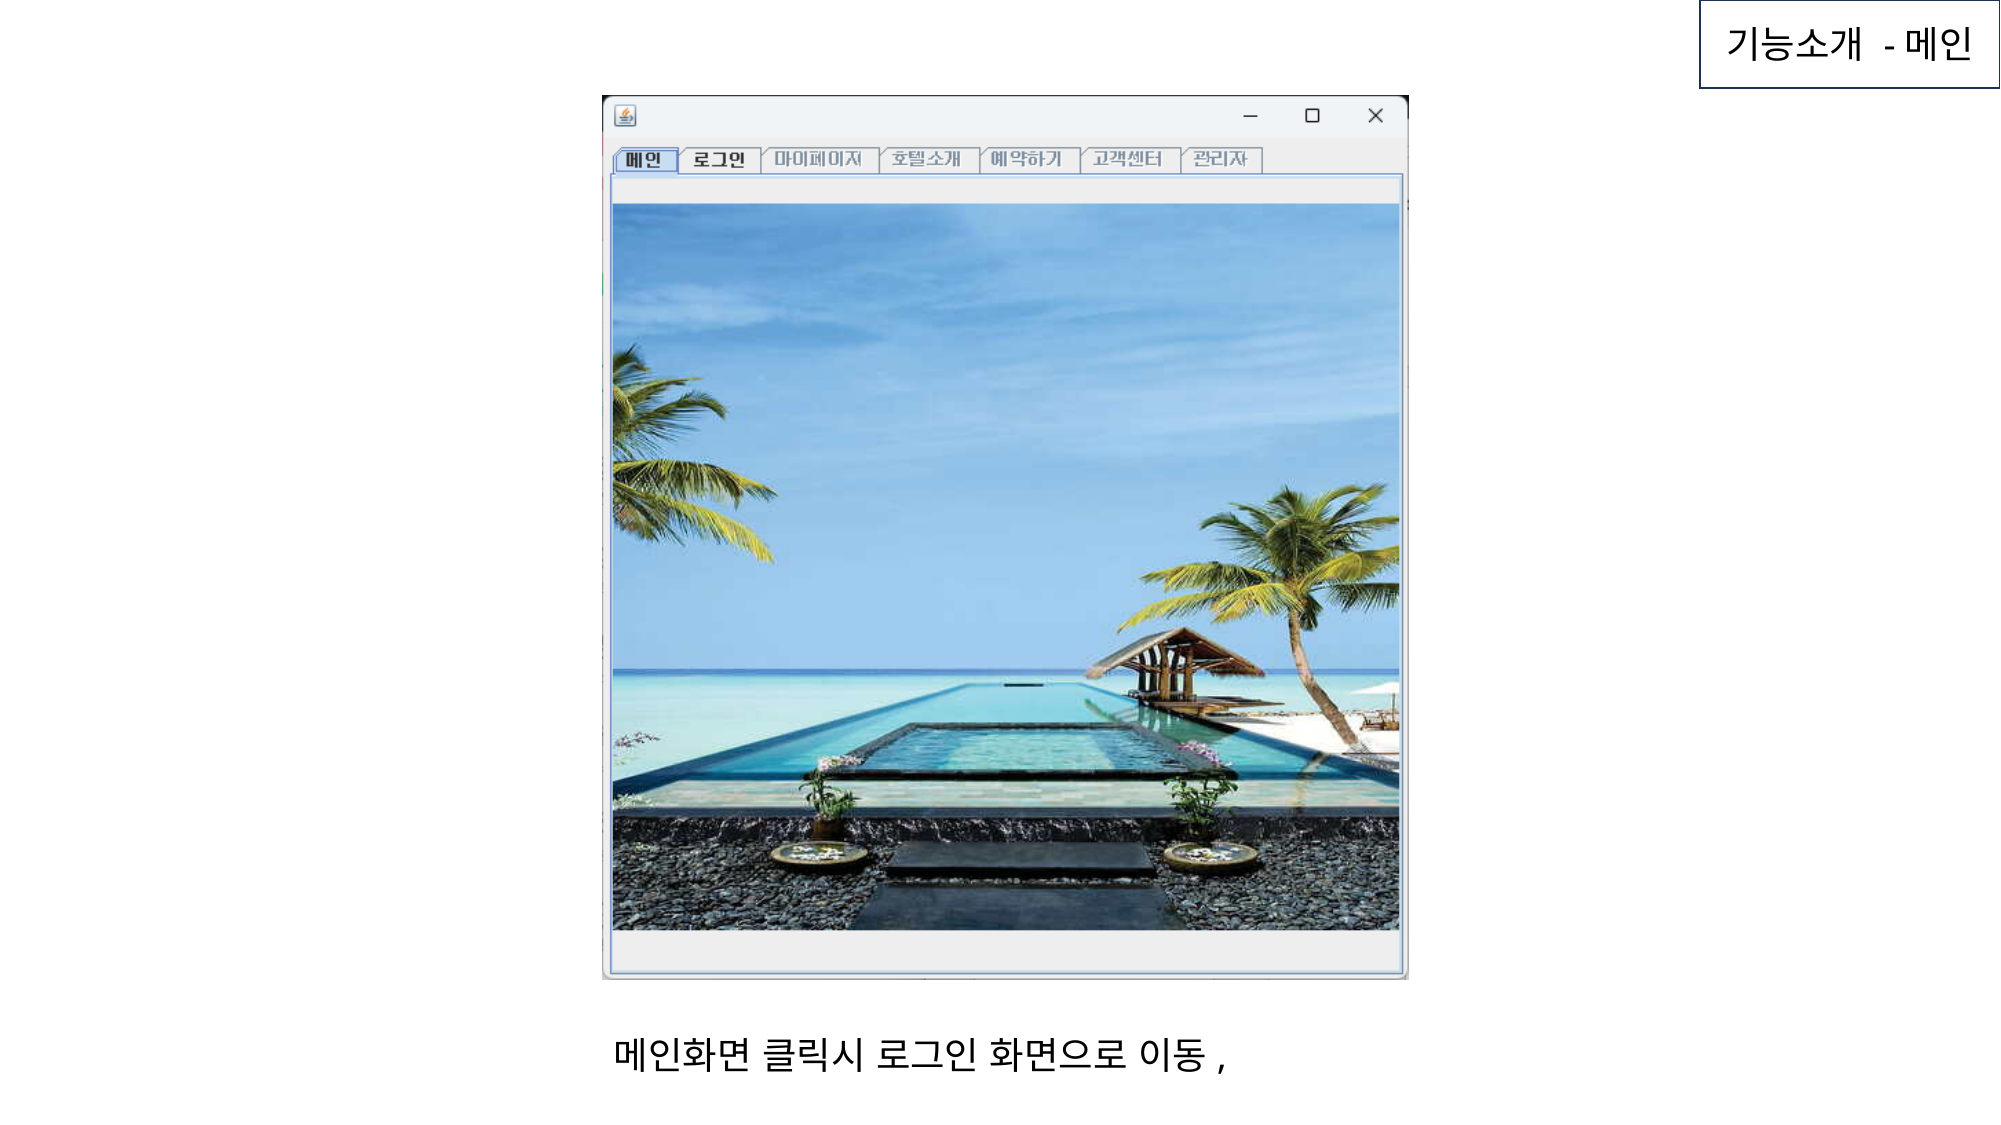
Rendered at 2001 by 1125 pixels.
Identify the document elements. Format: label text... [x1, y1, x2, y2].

picture [602, 95, 1409, 980]
text_box 메인화면 클릭시 로그인 화면으로 이동, [599, 1024, 1405, 1085]
text_box 기능소개 -메인 [1699, 0, 2000, 89]
